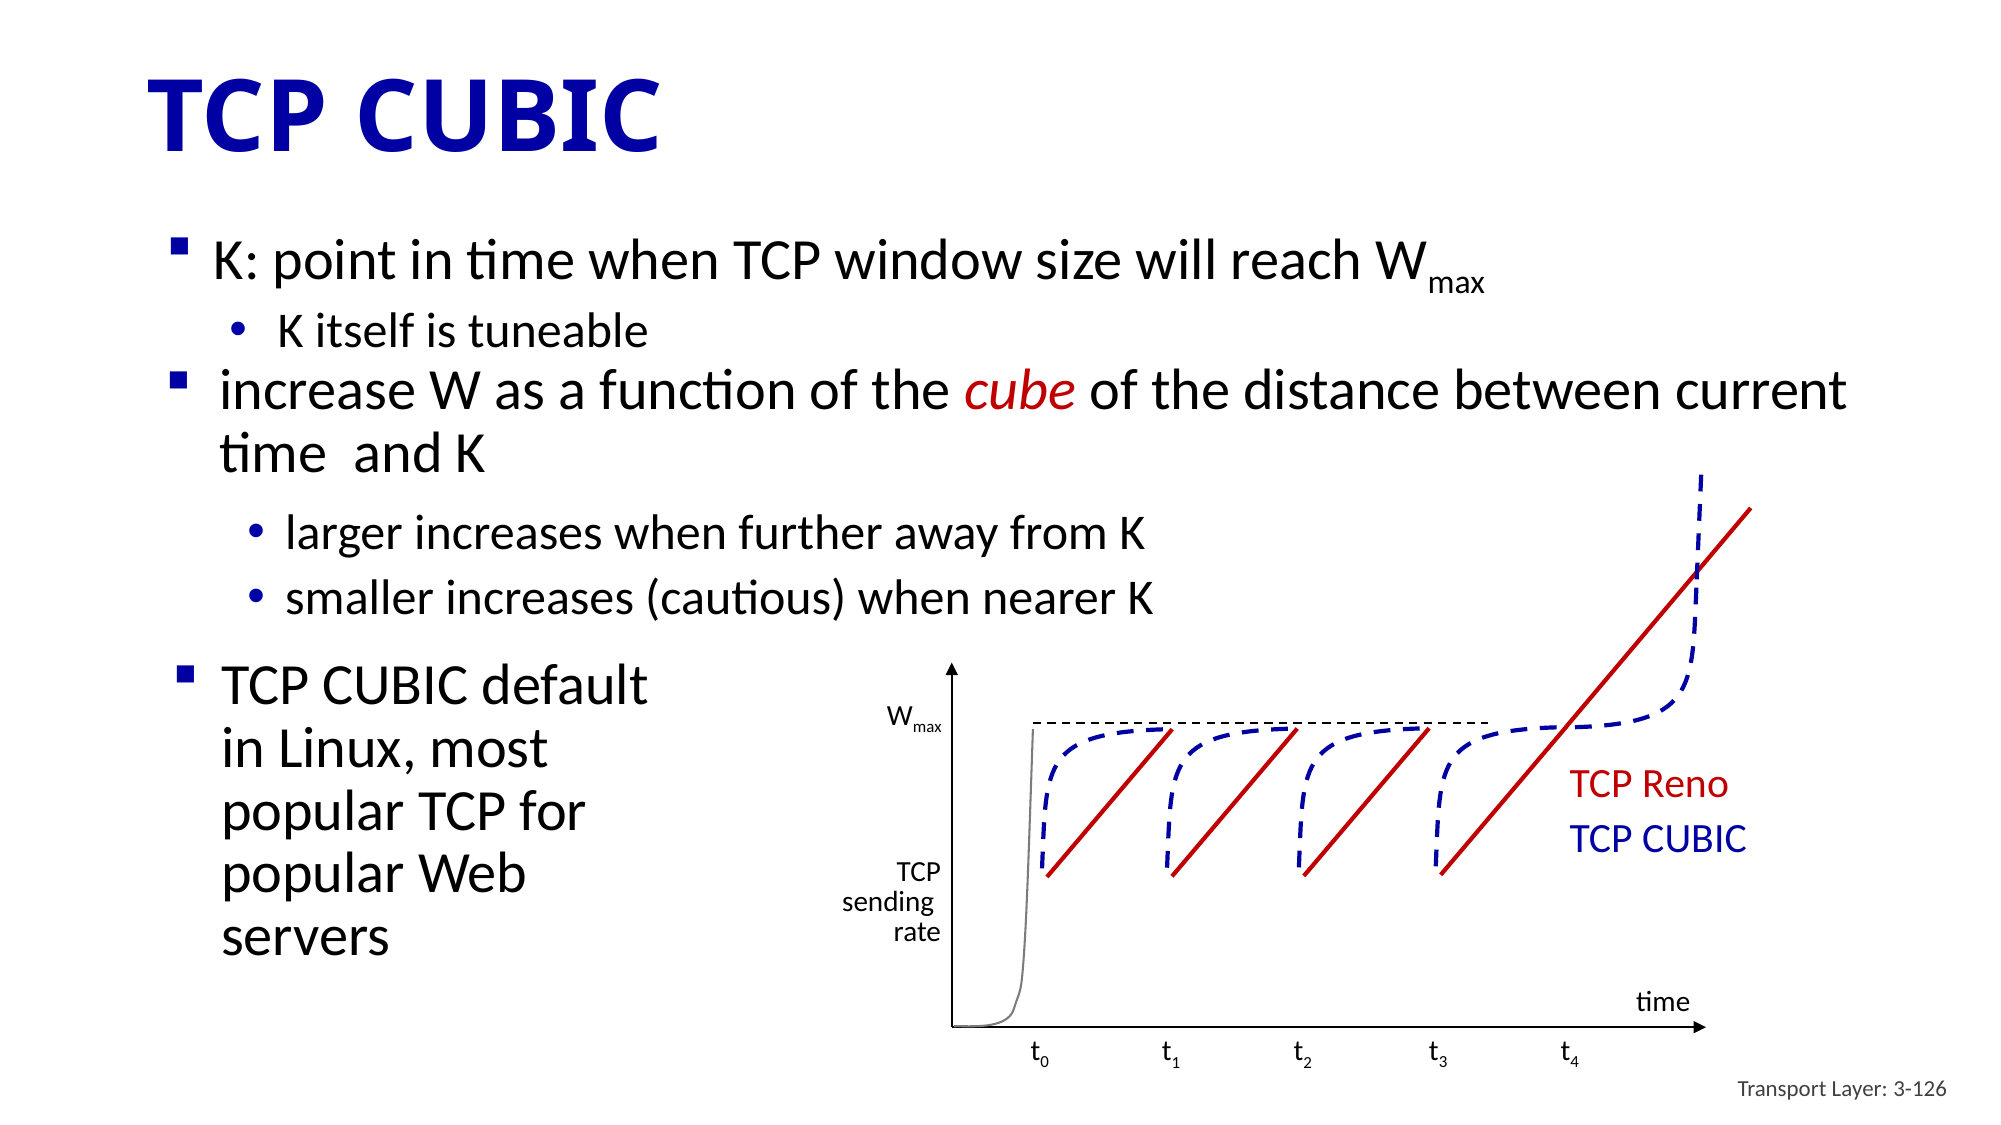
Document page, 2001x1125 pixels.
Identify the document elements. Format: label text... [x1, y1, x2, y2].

text_box increase W as a function of the cube of the distance between current time and K [128, 352, 1961, 685]
text_box TCP CUBIC default in Linux, most popular TCP for popular Web servers [130, 685, 698, 979]
title TCP CUBIC [131, 45, 2000, 193]
text_box K: point in time when TCP window size will reach Wmax K itself is tuneable [131, 214, 1963, 371]
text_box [825, 474, 1763, 1073]
slide_number Transport Layer: 3- [1512, 1056, 1963, 1117]
